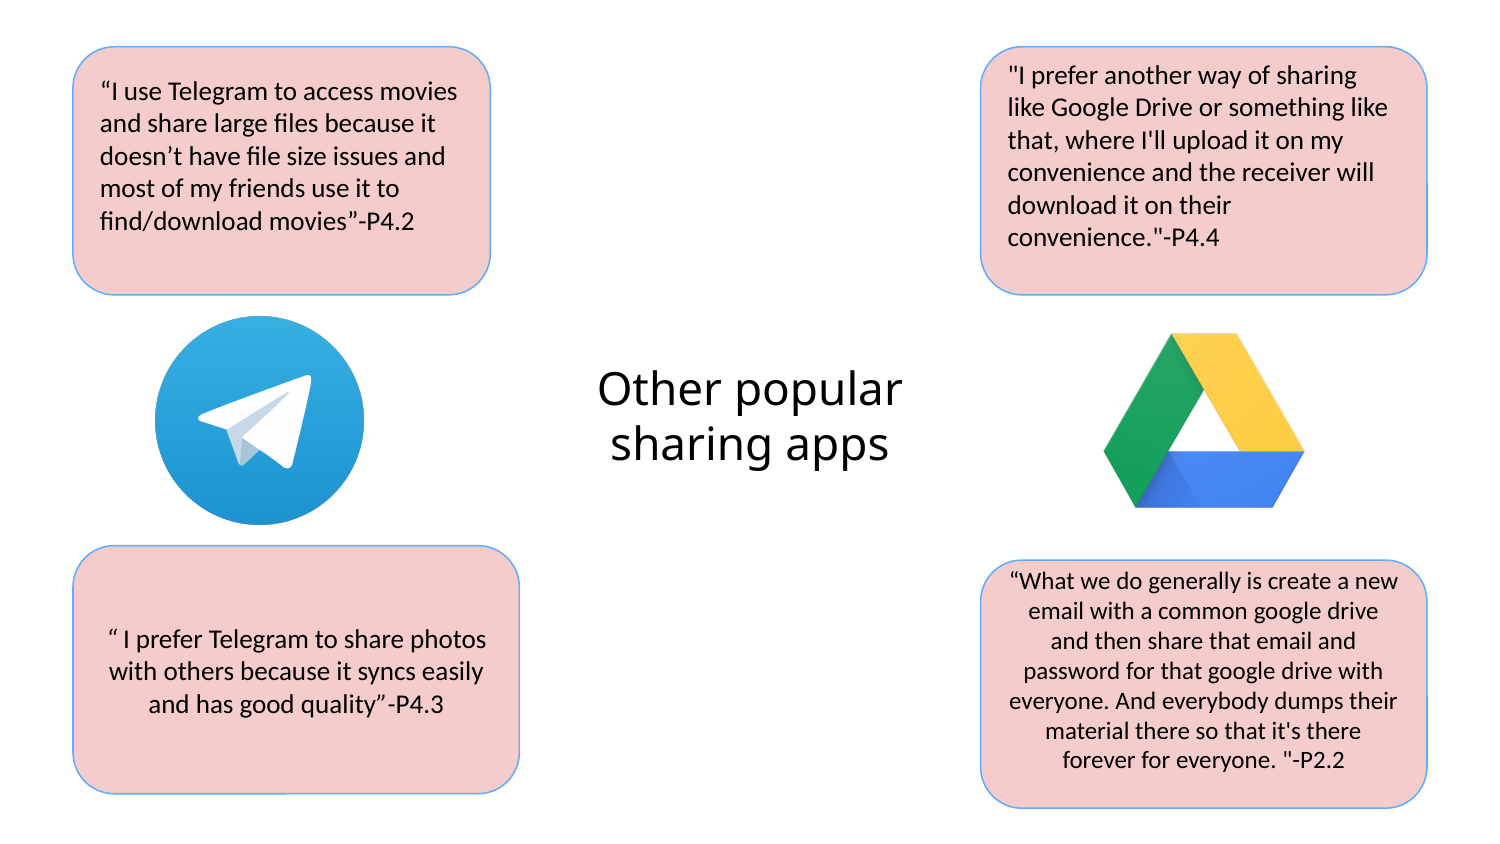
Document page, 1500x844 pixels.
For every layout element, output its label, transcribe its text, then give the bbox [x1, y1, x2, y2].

text_box Other popular sharing apps [502, 345, 997, 485]
picture [1099, 315, 1309, 525]
text_box “What we do generally is create a new email with a common google drive and then share that email and password for that google drive with everyone. And everybody dumps their material there so that it's there forever for everyone. "-P2.2 [980, 560, 1428, 809]
text_box “I use Telegram to access movies and share large files because it doesn’t have file size issues and most of my friends use it to find/download movies”-P4.2 [72, 46, 491, 295]
picture [154, 315, 364, 525]
text_box “ I prefer Telegram to share photos with others because it syncs easily and has good quality”-P4.3 [72, 545, 520, 794]
text_box "I prefer another way of sharing like Google Drive or something like that, where I'll upload it on my convenience and the receiver will download it on their convenience."-P4.4 [980, 46, 1428, 295]
